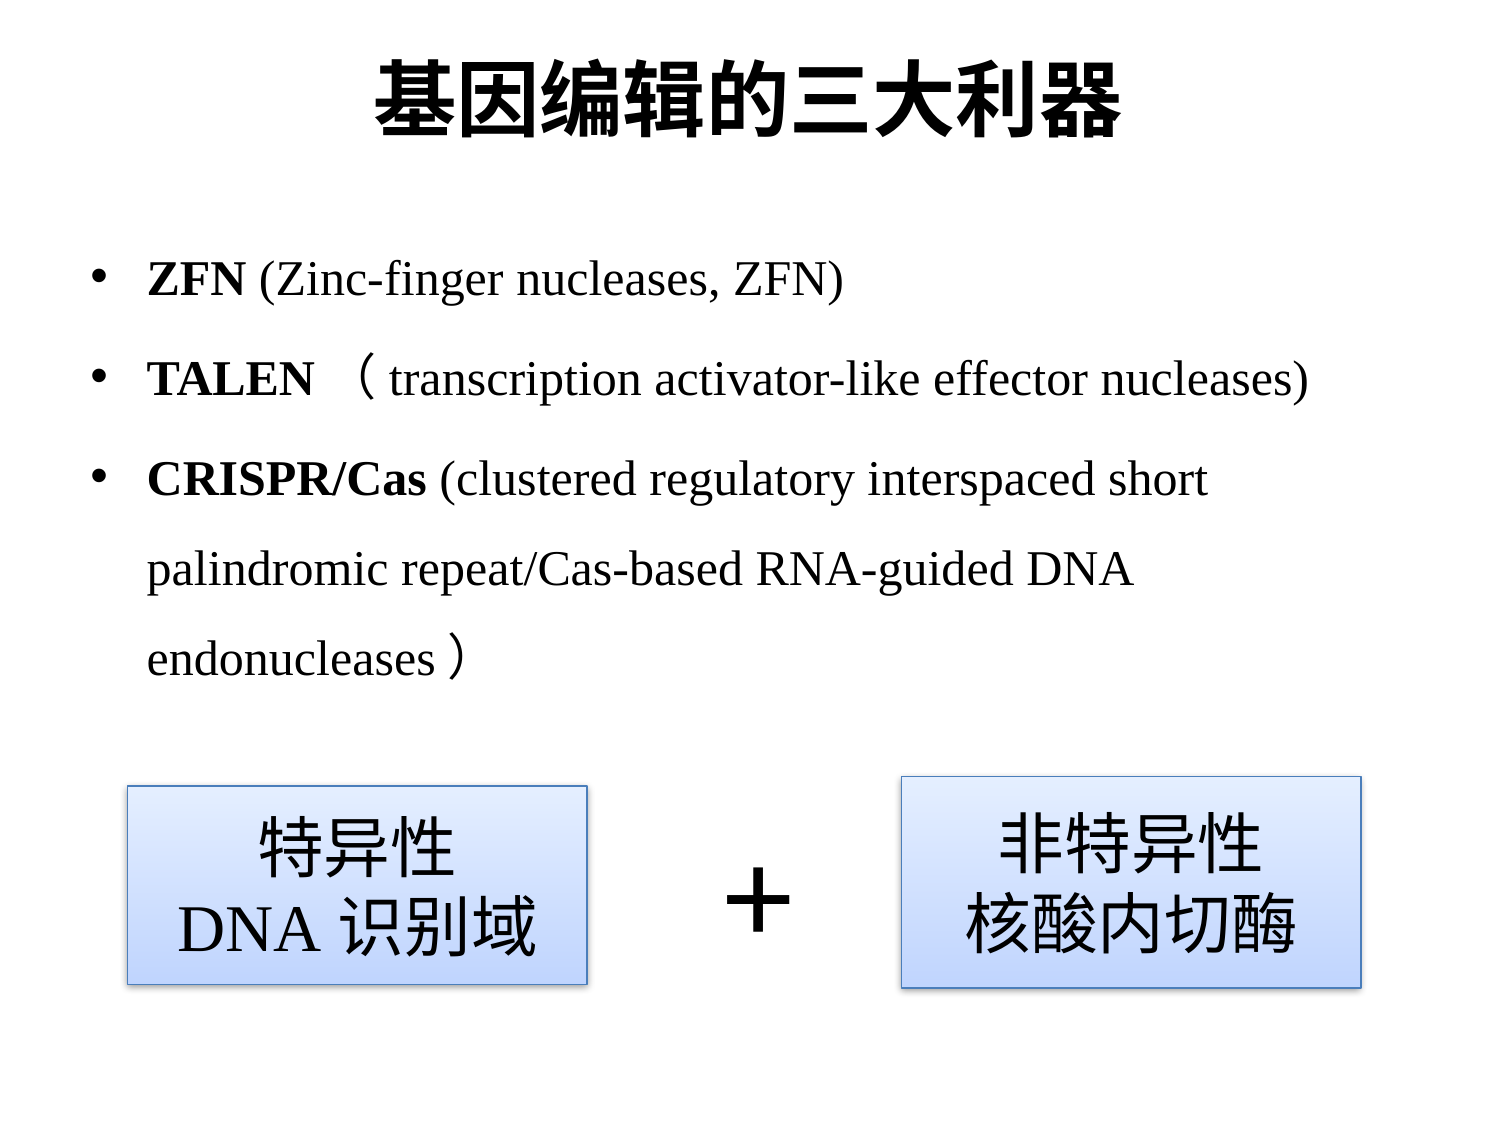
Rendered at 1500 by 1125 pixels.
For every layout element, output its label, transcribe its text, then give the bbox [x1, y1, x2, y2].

text_box 特异性 DNA识别域 [127, 785, 588, 985]
title 基因编辑的三大利器 [89, 18, 1407, 176]
text_box 非特异性 核酸内切酶 [901, 776, 1362, 989]
text_box + [709, 798, 808, 979]
list ZFN (Zinc-finger nucleases, ZFN) TALEN（transcription activator-like effector nucleases) CRISPR/Cas (clustered regulatory interspaced short palindromic repeat/Cas-based RNA-guided DNA endonucleases） [75, 208, 1427, 728]
